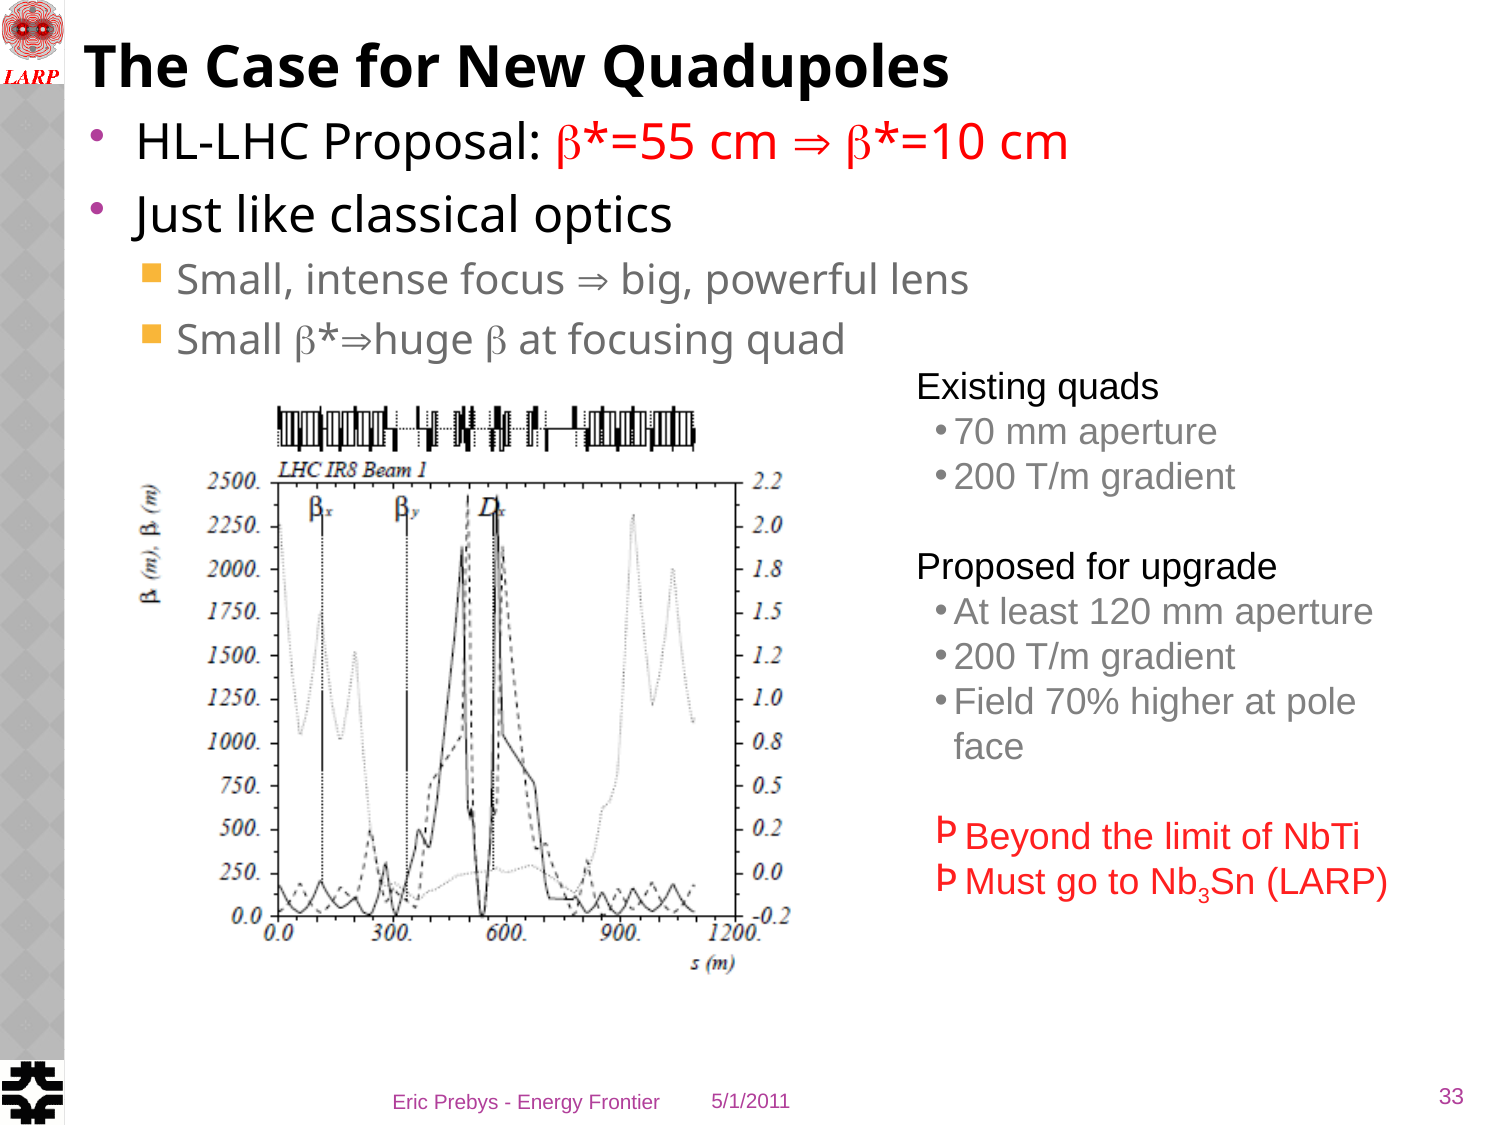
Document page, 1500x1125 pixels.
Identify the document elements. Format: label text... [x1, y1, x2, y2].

slide_number 33 [1367, 1071, 1465, 1110]
text_box Existing quads 70 mm aperture 200 T/m gradient Proposed for upgrade At least 120 mm aperture 200 T/m gradient Field 70% higher at pole face Beyond the limit of NbTi Must go to Nb3Sn (LARP) [901, 354, 1431, 961]
picture [0, 0, 64, 84]
picture [0, 1060, 64, 1125]
title The Case for New Quadupoles [75, 26, 1432, 100]
list HL-LHC Proposal: b*=55 cm  b*=10 cm Just like classical optics Small, intense focus  big, powerful lens Small b*huge b at focusing quad Need bigger quads to go to smaller b* [75, 102, 1447, 163]
footer Eric Prebys - Energy Frontier [75, 1075, 675, 1114]
picture [132, 385, 801, 980]
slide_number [696, 1075, 1025, 1114]
